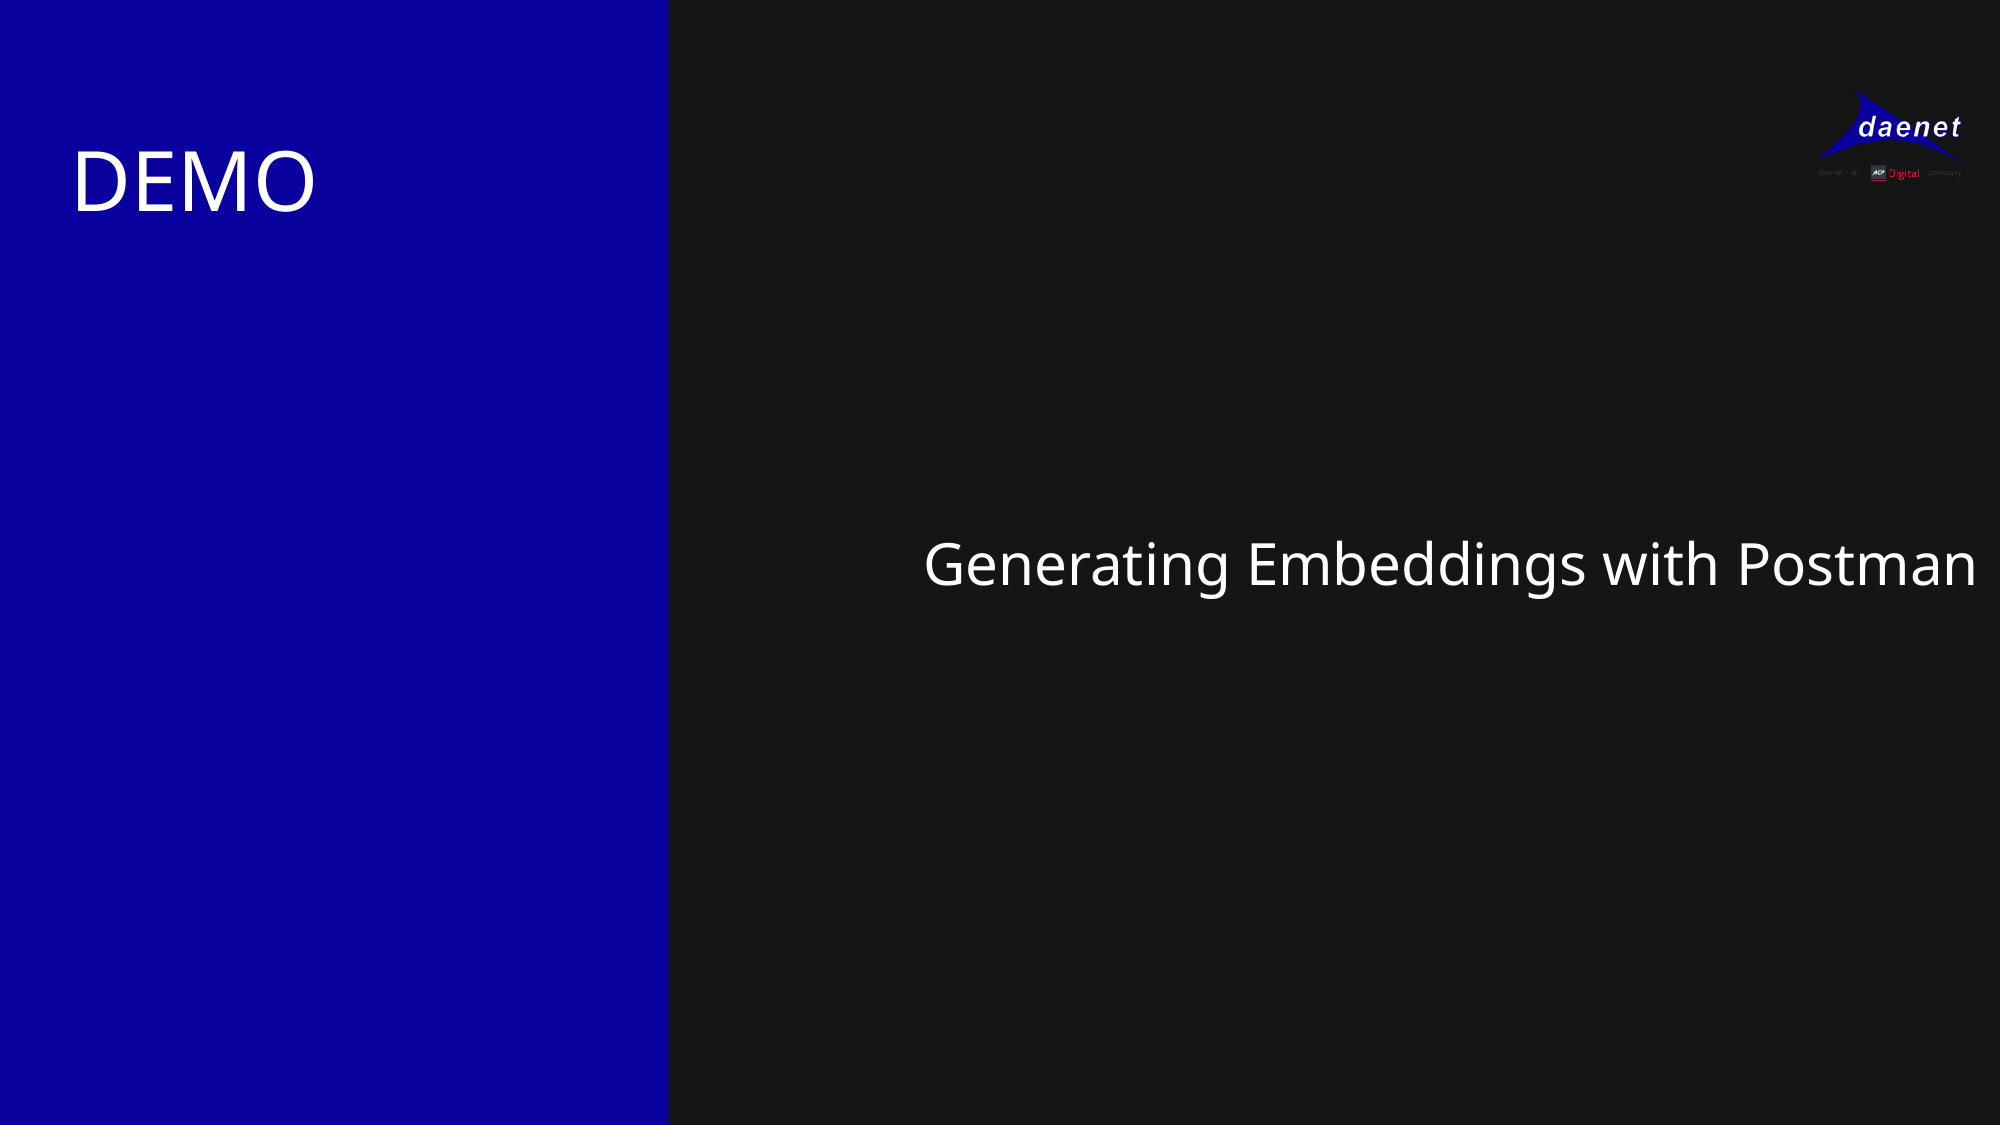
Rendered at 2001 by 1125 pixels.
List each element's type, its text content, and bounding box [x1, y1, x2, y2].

text_box DEMO [56, 120, 638, 516]
picture [1817, 88, 1962, 181]
list Generating Embeddings with Postman [923, 527, 1992, 598]
